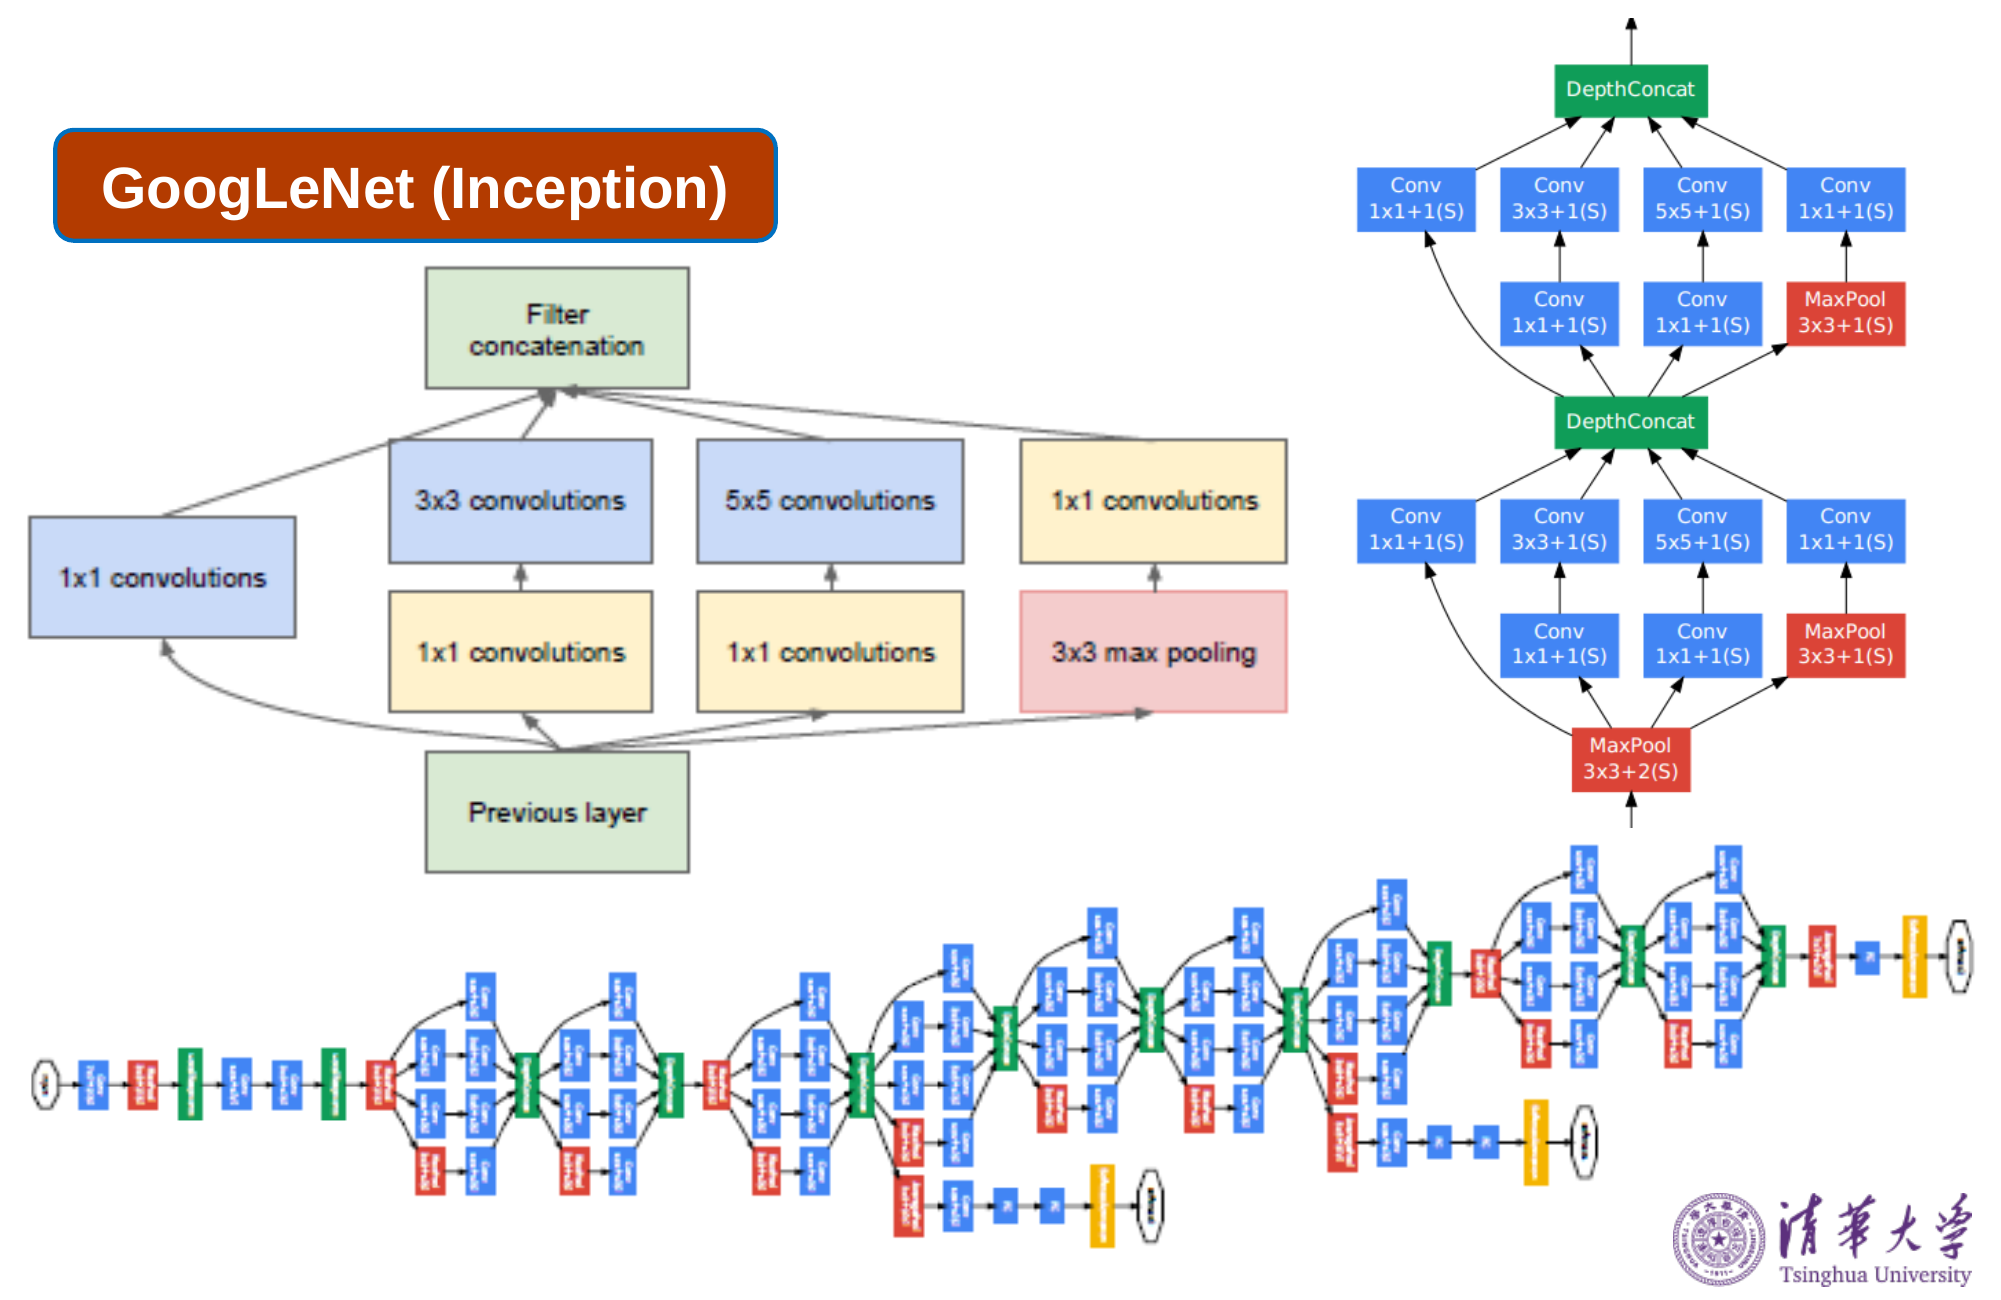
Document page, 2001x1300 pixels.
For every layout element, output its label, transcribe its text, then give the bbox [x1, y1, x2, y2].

picture [2, 17, 2000, 1300]
text_box GoogLeNet (Inception) [53, 127, 761, 243]
